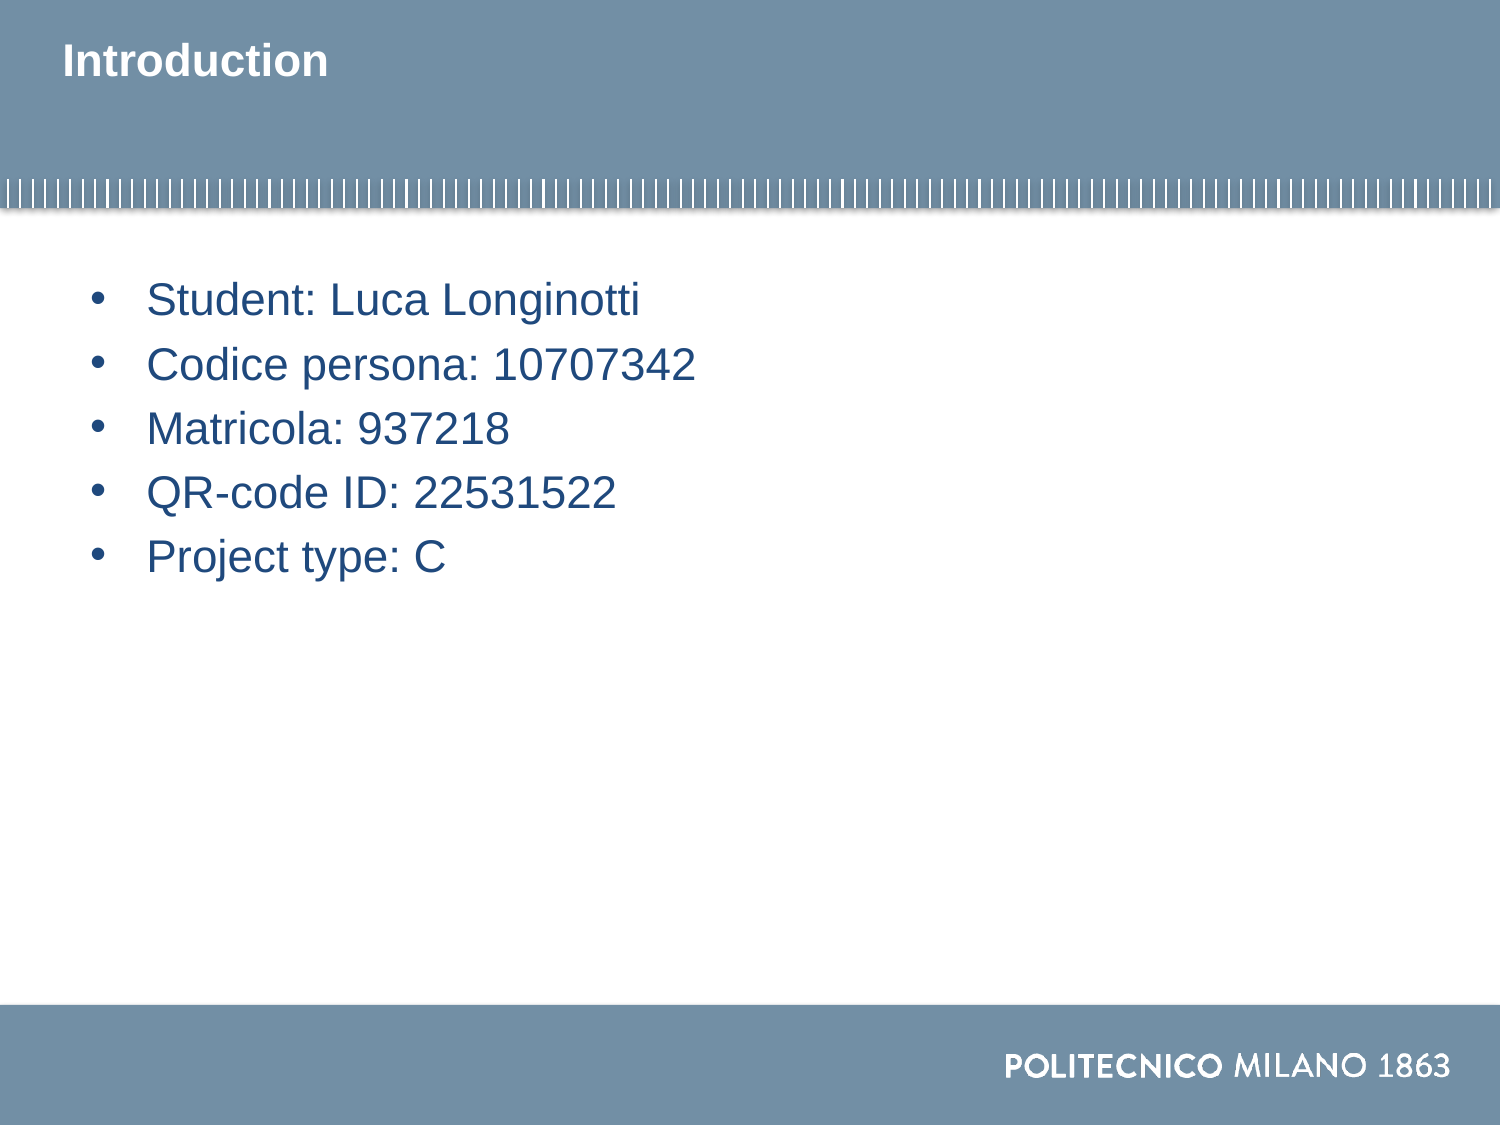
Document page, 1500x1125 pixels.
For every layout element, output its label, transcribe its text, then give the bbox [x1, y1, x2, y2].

picture [999, 1041, 1456, 1089]
title Introduction [47, 22, 1455, 161]
list Student: Luca Longinotti Codice persona: 10707342 Matricola: 937218 QR-code ID: 22531522 Project type: C [75, 262, 1441, 1005]
